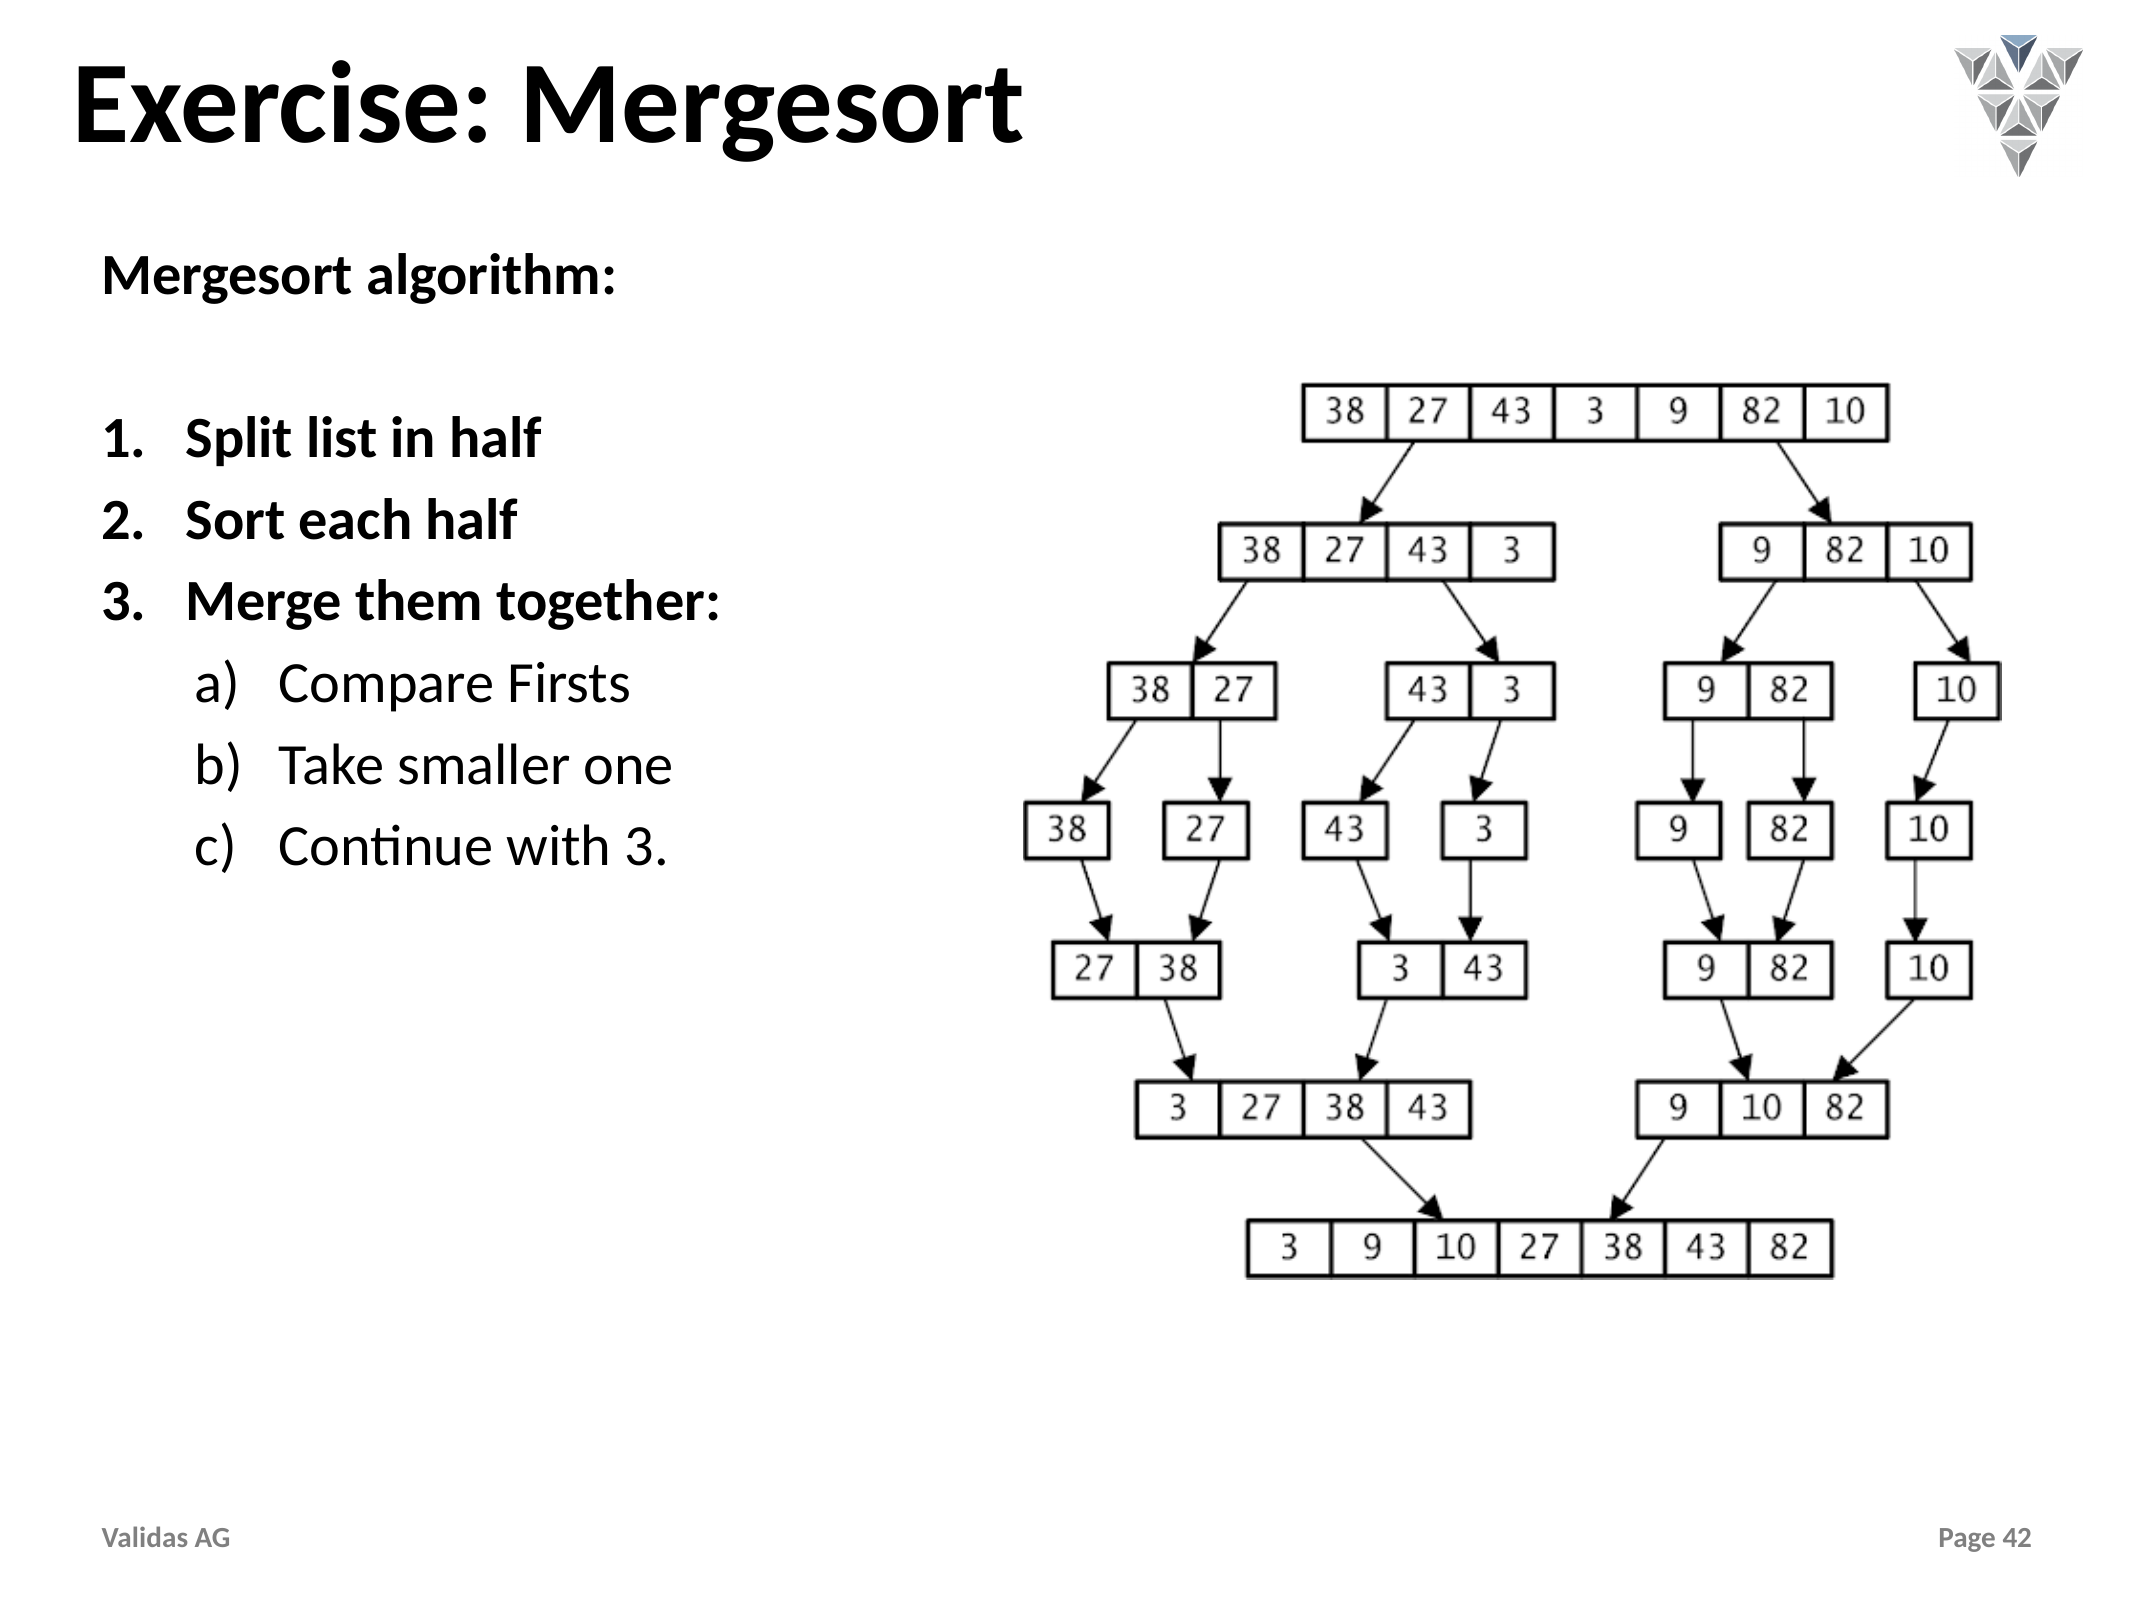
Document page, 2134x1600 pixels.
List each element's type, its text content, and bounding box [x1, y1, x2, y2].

picture [1954, 35, 2083, 177]
picture [1022, 382, 2003, 1280]
list Mergesort algorithm: Split list in half Sort each half Merge them together: Compare Firsts Take smaller one Continue with 3. [80, 225, 2054, 1423]
title Exercise: Mergesort [72, 15, 1835, 170]
